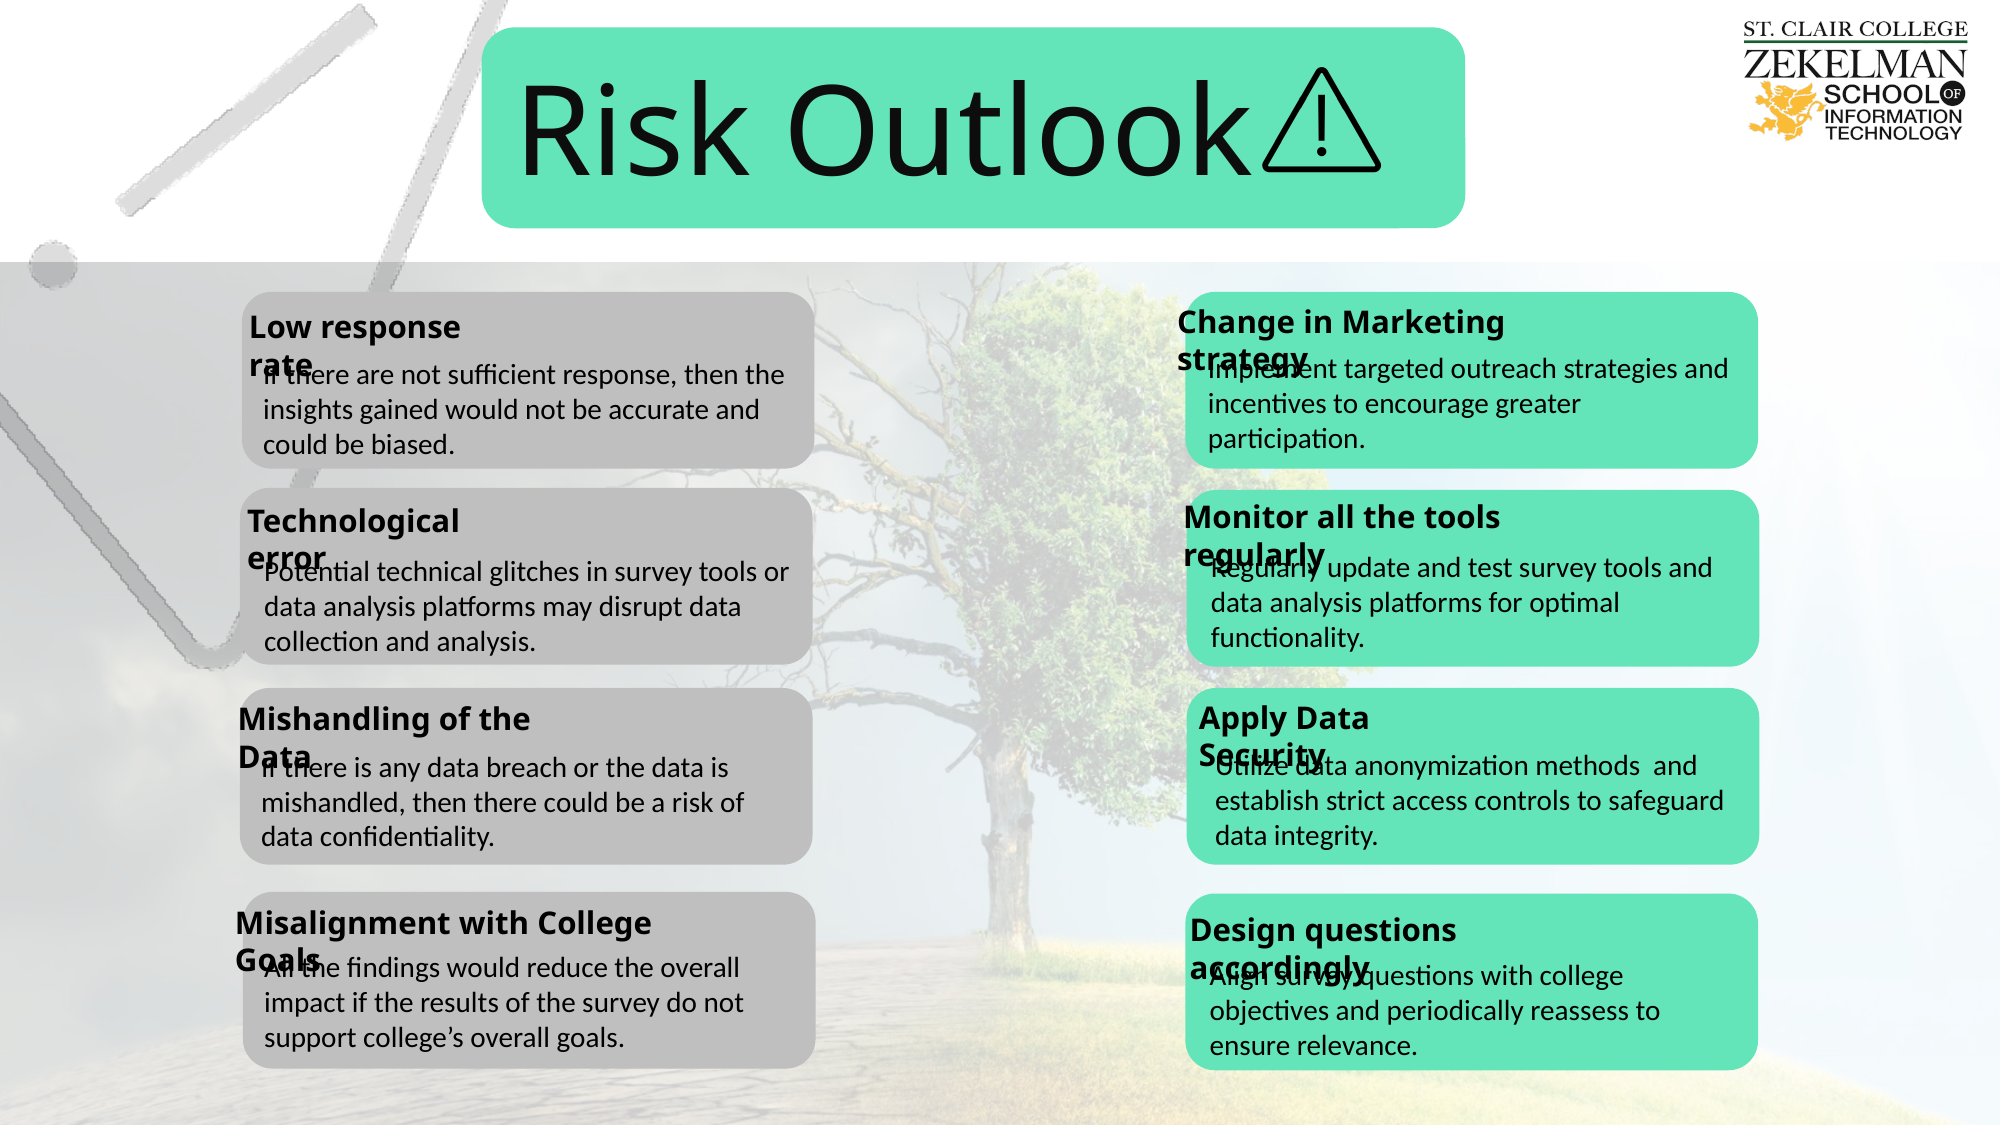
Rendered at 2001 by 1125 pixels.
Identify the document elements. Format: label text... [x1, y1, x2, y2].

text_box [708, 26, 1467, 230]
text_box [241, 291, 815, 476]
picture [0, 0, 2000, 1125]
text_box Risk Outlook [708, 43, 1300, 209]
picture [1257, 55, 1386, 184]
picture [1744, 21, 1968, 145]
